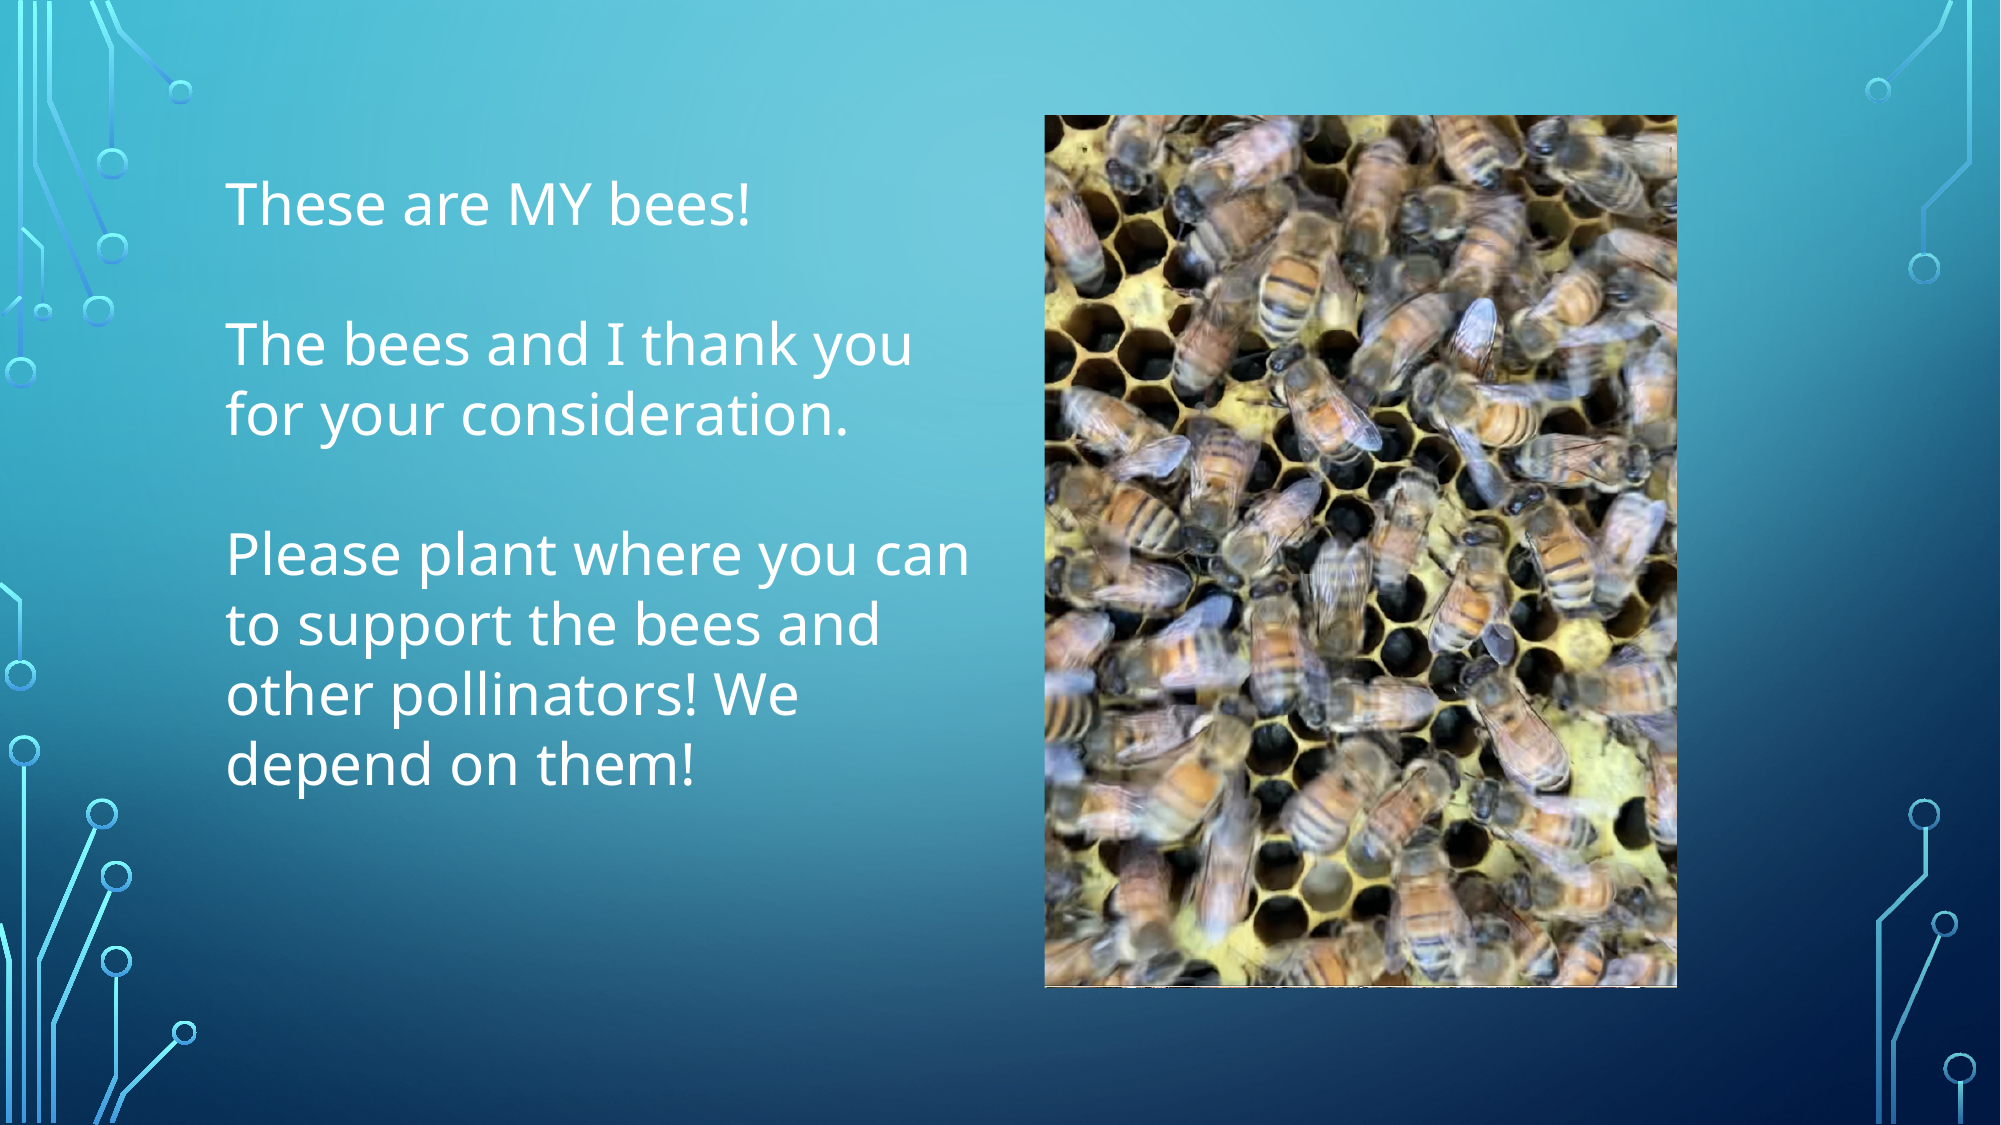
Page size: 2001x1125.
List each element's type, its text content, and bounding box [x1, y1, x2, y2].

picture [1044, 115, 1678, 988]
text_box These are MY bees! The bees and I thank you for your consideration. Please plant where you can to support the bees and other pollinators! We depend on them! [210, 160, 1000, 805]
